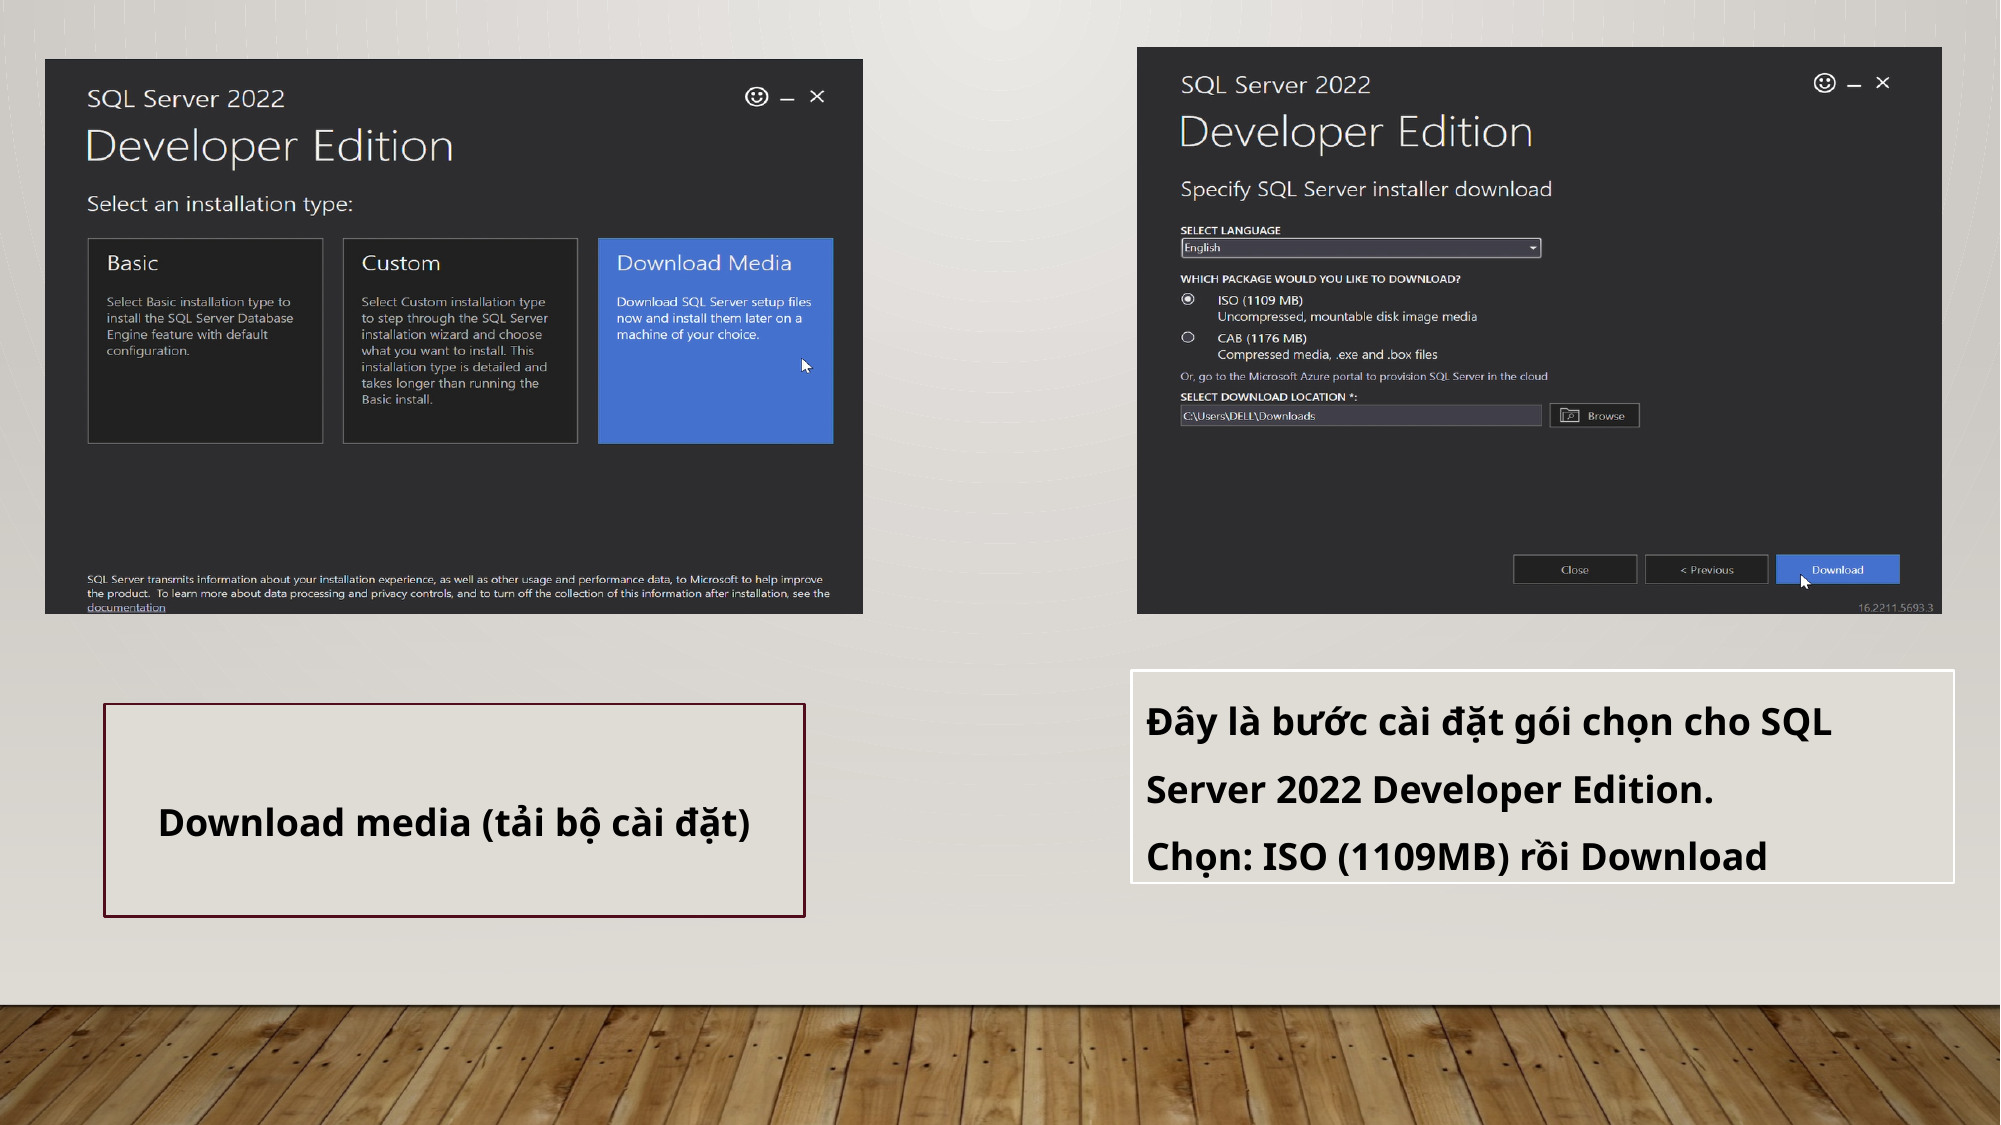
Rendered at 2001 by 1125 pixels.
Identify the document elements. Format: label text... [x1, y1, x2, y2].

text_box Download media (tải bộ cài đặt) [103, 703, 806, 918]
picture [0, 1005, 2000, 1125]
text_box Đây là bước cài đặt gói chọn cho SQL Server 2022 Developer Edition. Chọn: ISO (1109MB) rồi Download [1130, 669, 1955, 884]
picture [45, 59, 864, 614]
picture [1136, 47, 1942, 615]
